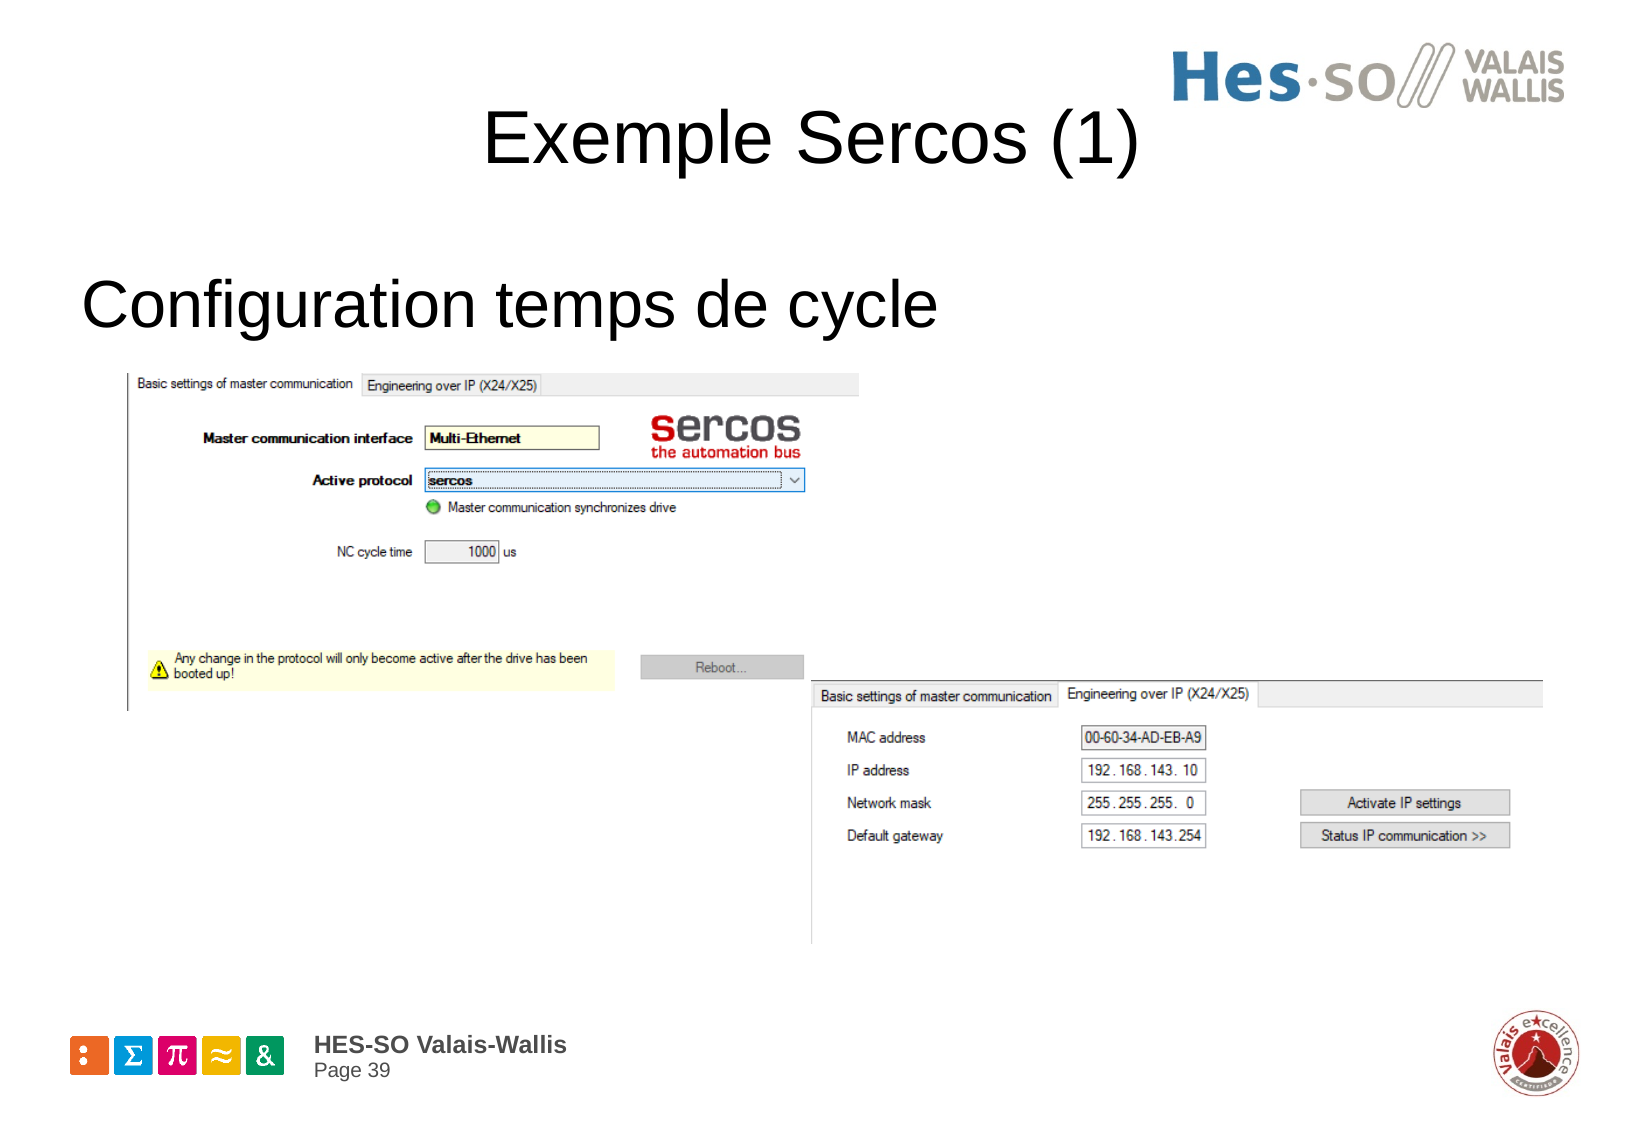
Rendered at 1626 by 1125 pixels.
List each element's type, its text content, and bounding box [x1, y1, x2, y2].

picture [127, 373, 1543, 944]
picture [1491, 1008, 1581, 1098]
title Exemple Sercos (1) [81, 45, 1544, 233]
picture [153, 1036, 284, 1075]
picture [126, 1046, 141, 1057]
list Configuration temps de cycle [81, 263, 1544, 1006]
picture [1173, 42, 1564, 108]
picture [126, 1059, 140, 1065]
picture [70, 1036, 114, 1075]
